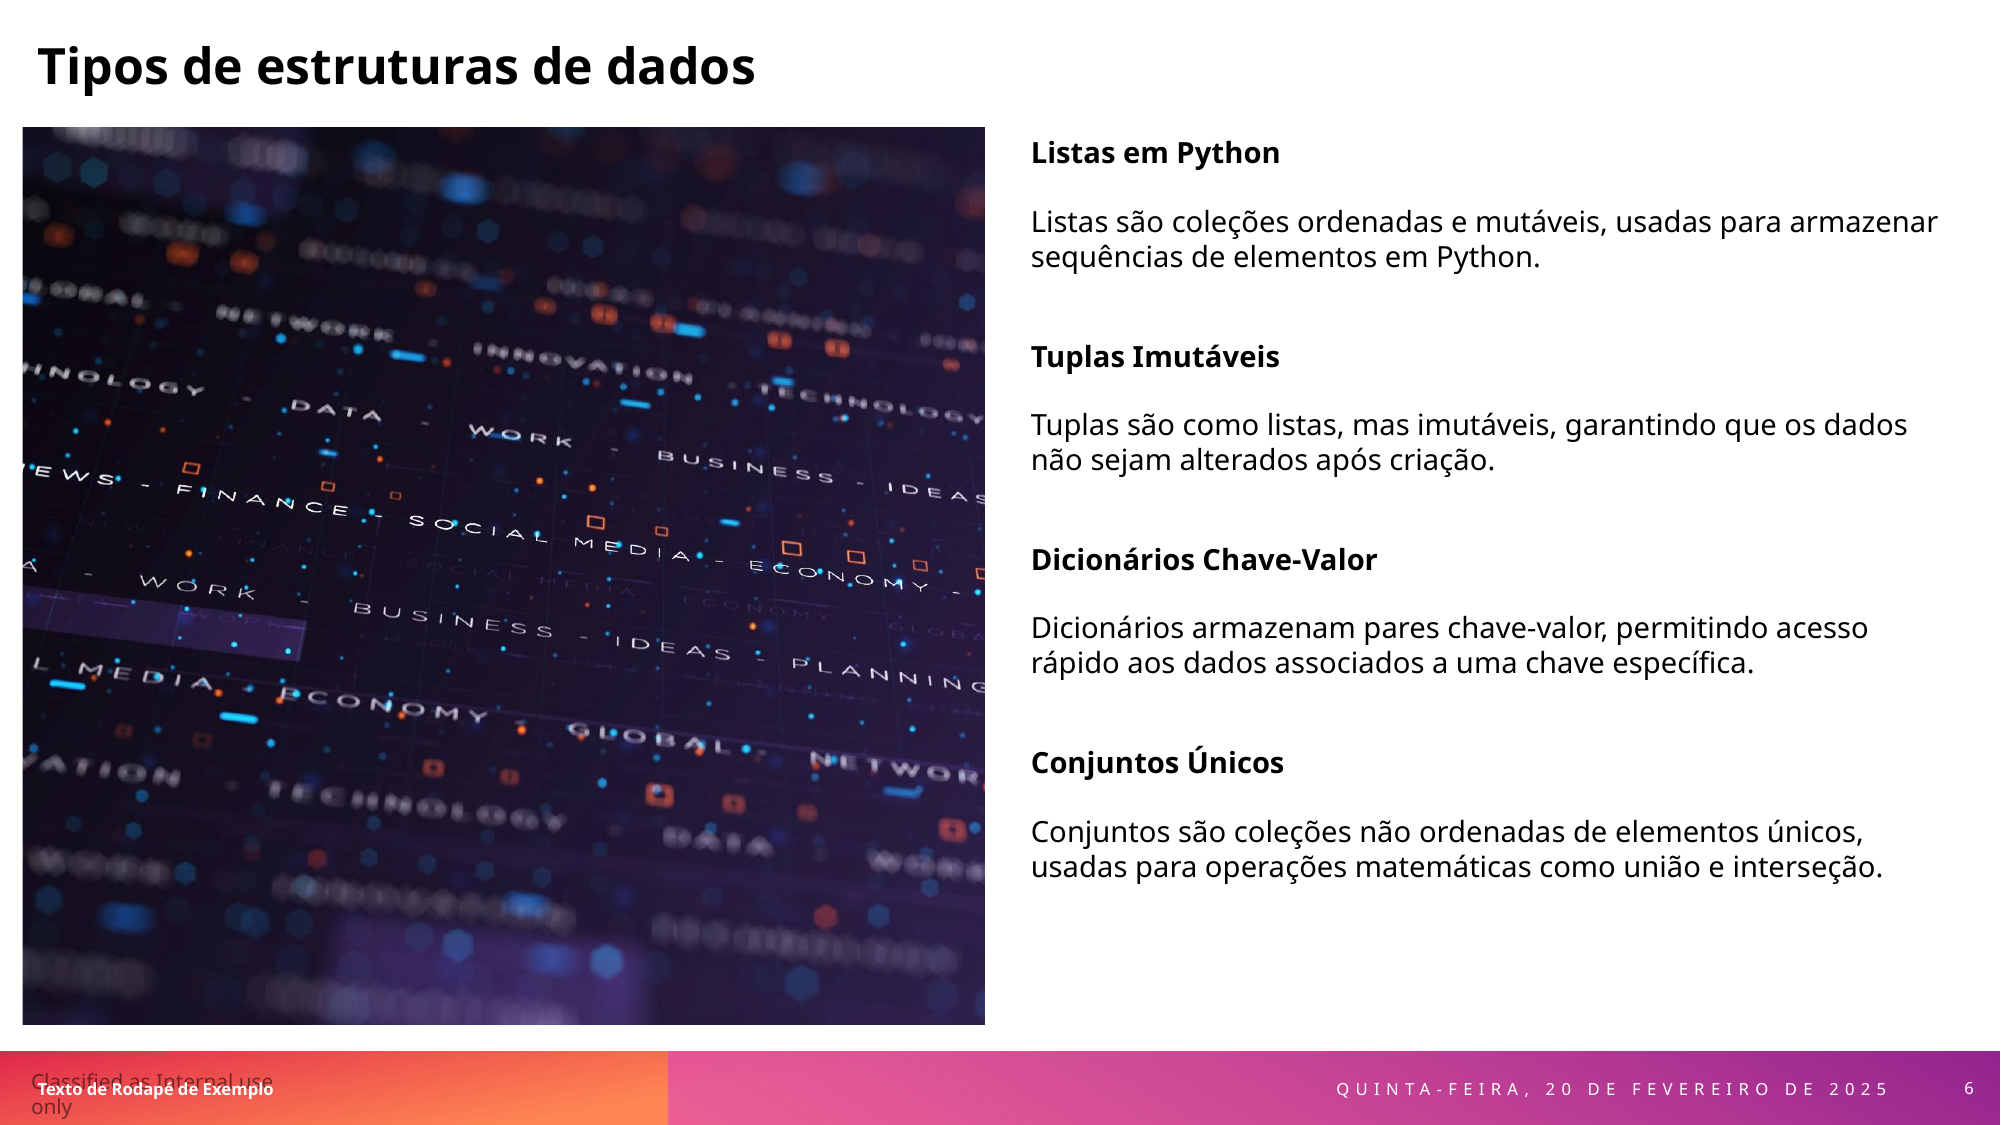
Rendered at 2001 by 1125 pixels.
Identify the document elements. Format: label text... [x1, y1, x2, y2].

text_box Listas em Python Listas são coleções ordenadas e mutáveis, usadas para armazenar sequências de elementos em Python. Tuplas Imutáveis Tuplas são como listas, mas imutáveis, garantindo que os dados não sejam alterados após criação. Dicionários Chave-Valor Dicionários armazenam pares chave-valor, permitindo acesso rápido aos dados associados a uma chave específica. Conjuntos Únicos Conjuntos são coleções não ordenadas de elementos únicos, usadas para operações matemáticas como união e interseção. [1016, 127, 1979, 1025]
slide_number 6 [1898, 1058, 1989, 1119]
footer Texto de Rodapé de Exemplo [22, 1058, 606, 1119]
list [22, 127, 985, 1025]
slide_number Quinta-feira, 20 de fevereiro de 2025 [1135, 1058, 1898, 1119]
title Tipos de estruturas de dados [22, 24, 1979, 112]
